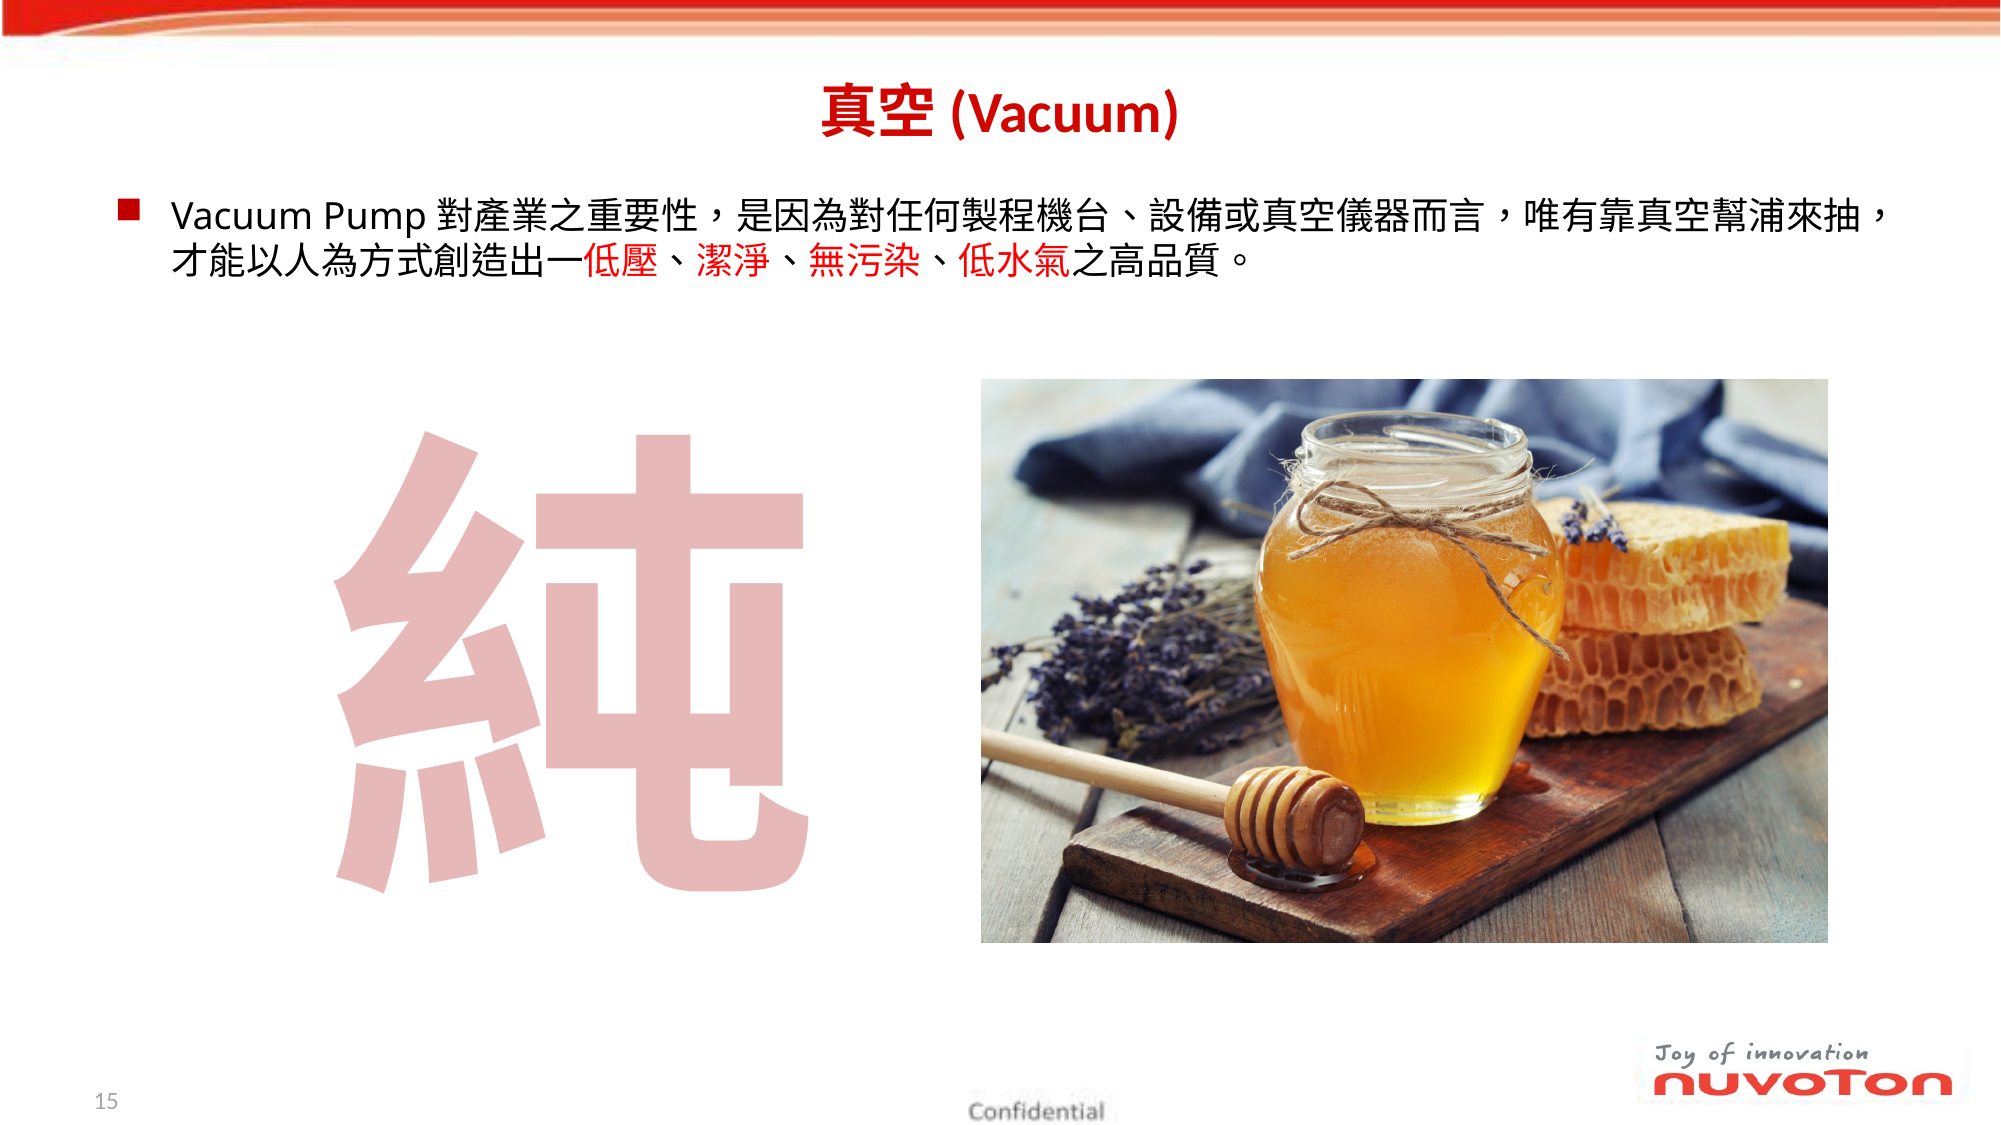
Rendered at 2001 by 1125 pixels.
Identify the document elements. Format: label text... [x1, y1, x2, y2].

picture [2, 0, 2001, 1125]
list Vacuum Pump對產業之重要性，是因為對任何製程機台、設備或真空儀器而言，唯有靠真空幫浦來抽，才能以人為方式創造出一低壓、潔淨、無污染、低水氣之高品質。 [99, 184, 1900, 532]
title 真空(Vacuum) [99, 66, 1900, 149]
text_box 純 [307, 351, 836, 965]
slide_number 15 [0, 1069, 213, 1125]
